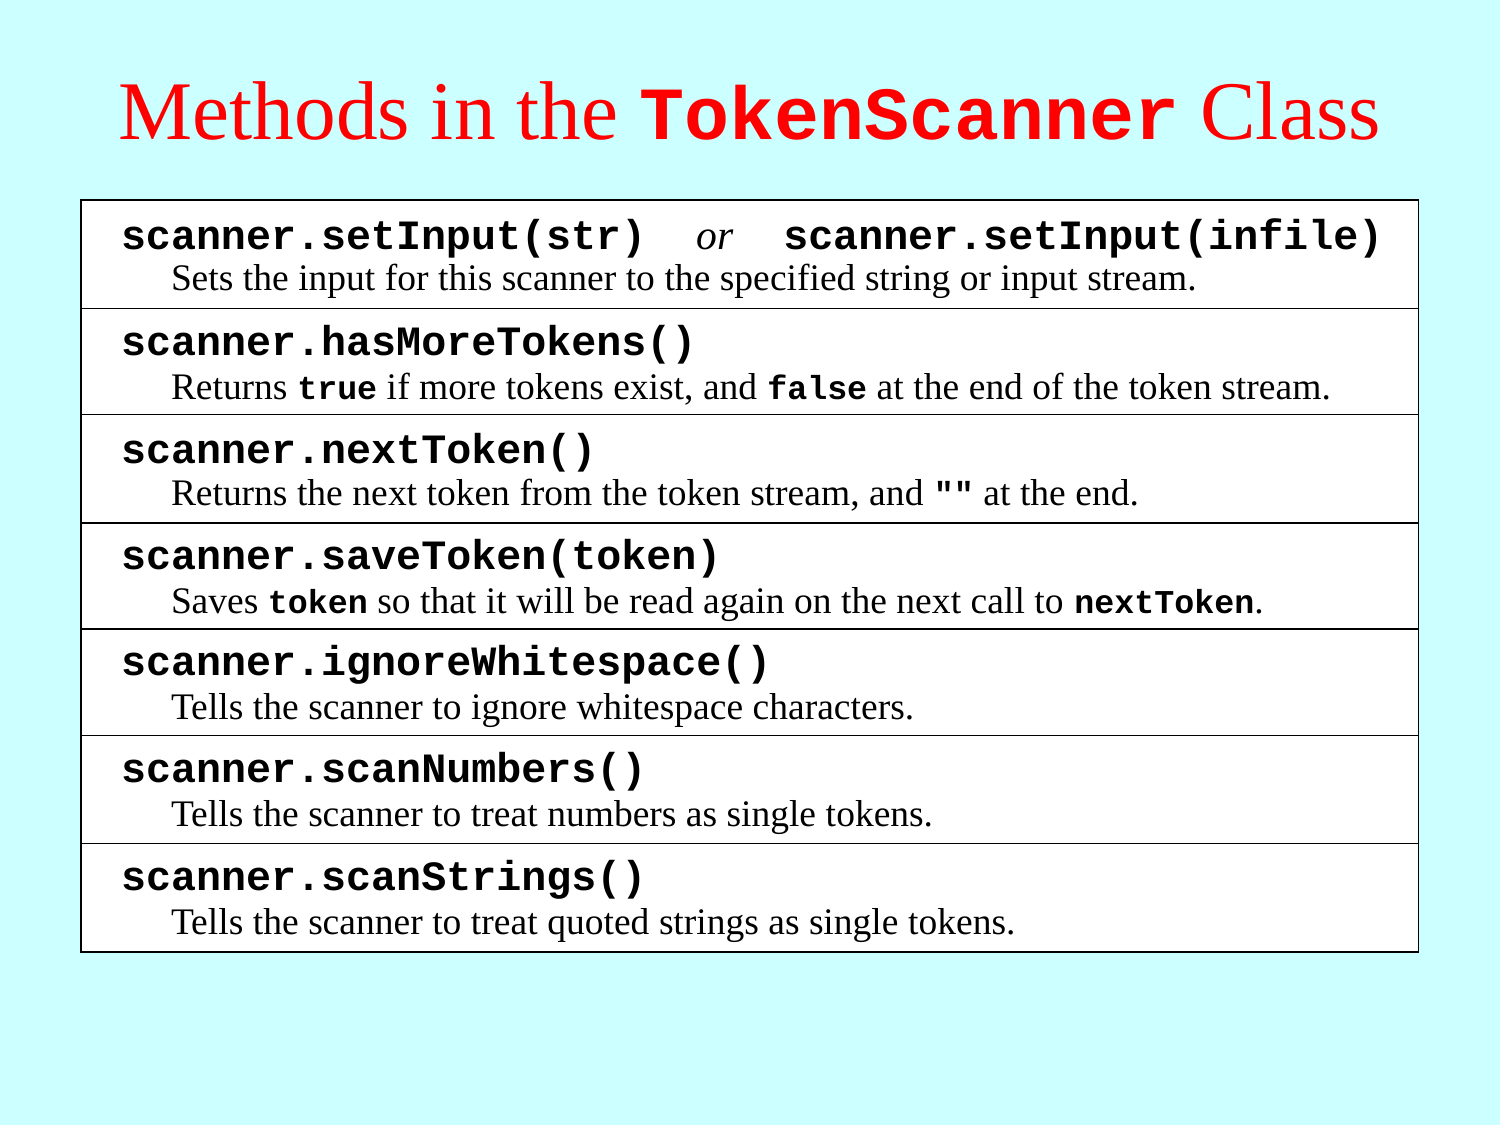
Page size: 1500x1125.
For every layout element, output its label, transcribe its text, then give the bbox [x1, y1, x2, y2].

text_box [80, 520, 1426, 626]
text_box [80, 199, 1426, 341]
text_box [80, 733, 1419, 840]
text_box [80, 414, 1419, 520]
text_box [80, 626, 1426, 738]
title Methods in the TokenScanner Class [0, 12, 1500, 201]
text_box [80, 841, 1419, 953]
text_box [80, 305, 1419, 413]
